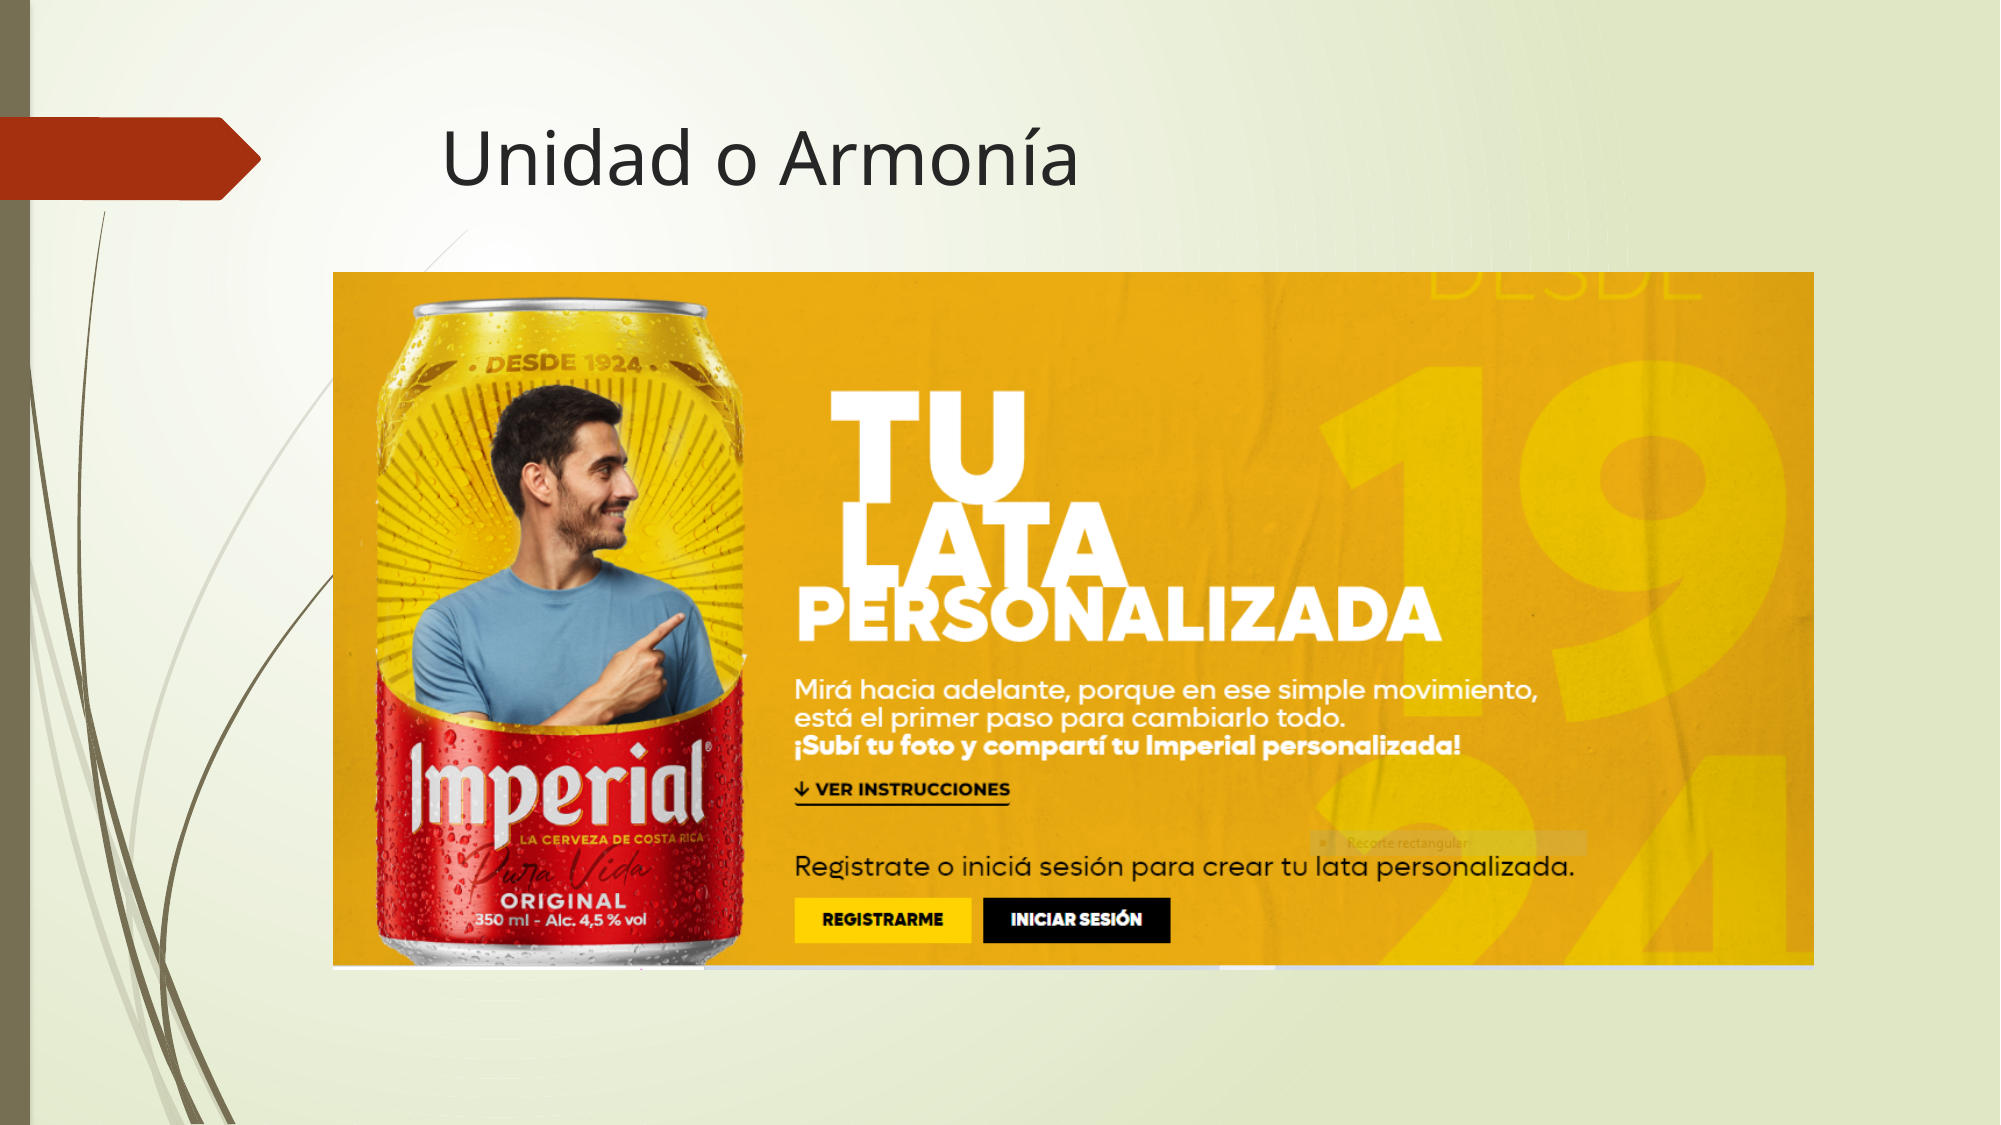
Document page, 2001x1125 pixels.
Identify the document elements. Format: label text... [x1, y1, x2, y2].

title Unidad o Armonía [425, 102, 1888, 313]
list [333, 272, 1814, 971]
